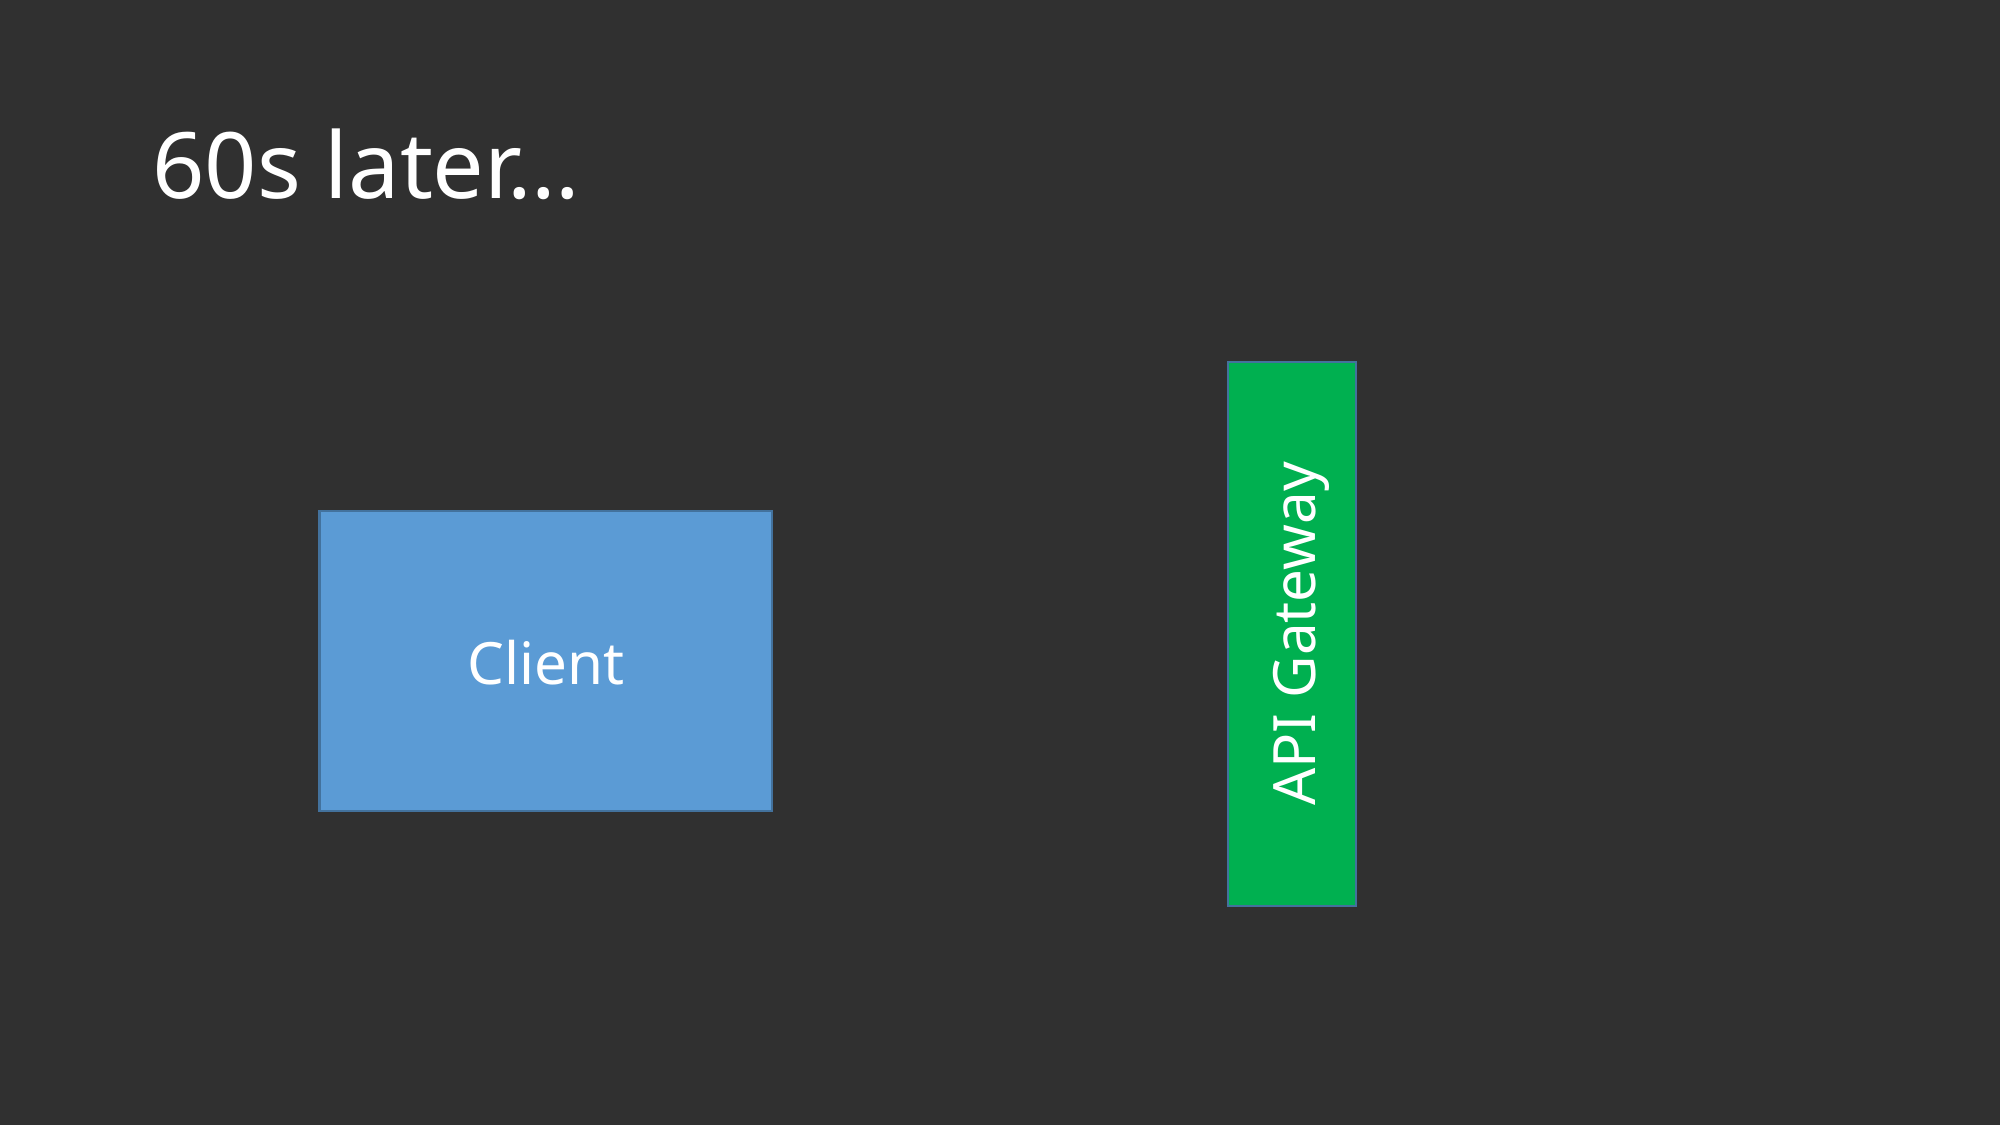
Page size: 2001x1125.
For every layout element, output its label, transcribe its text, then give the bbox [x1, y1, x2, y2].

title 60s later… [137, 59, 1863, 278]
text_box API Gateway [1227, 361, 1357, 907]
text_box Client [318, 510, 773, 812]
